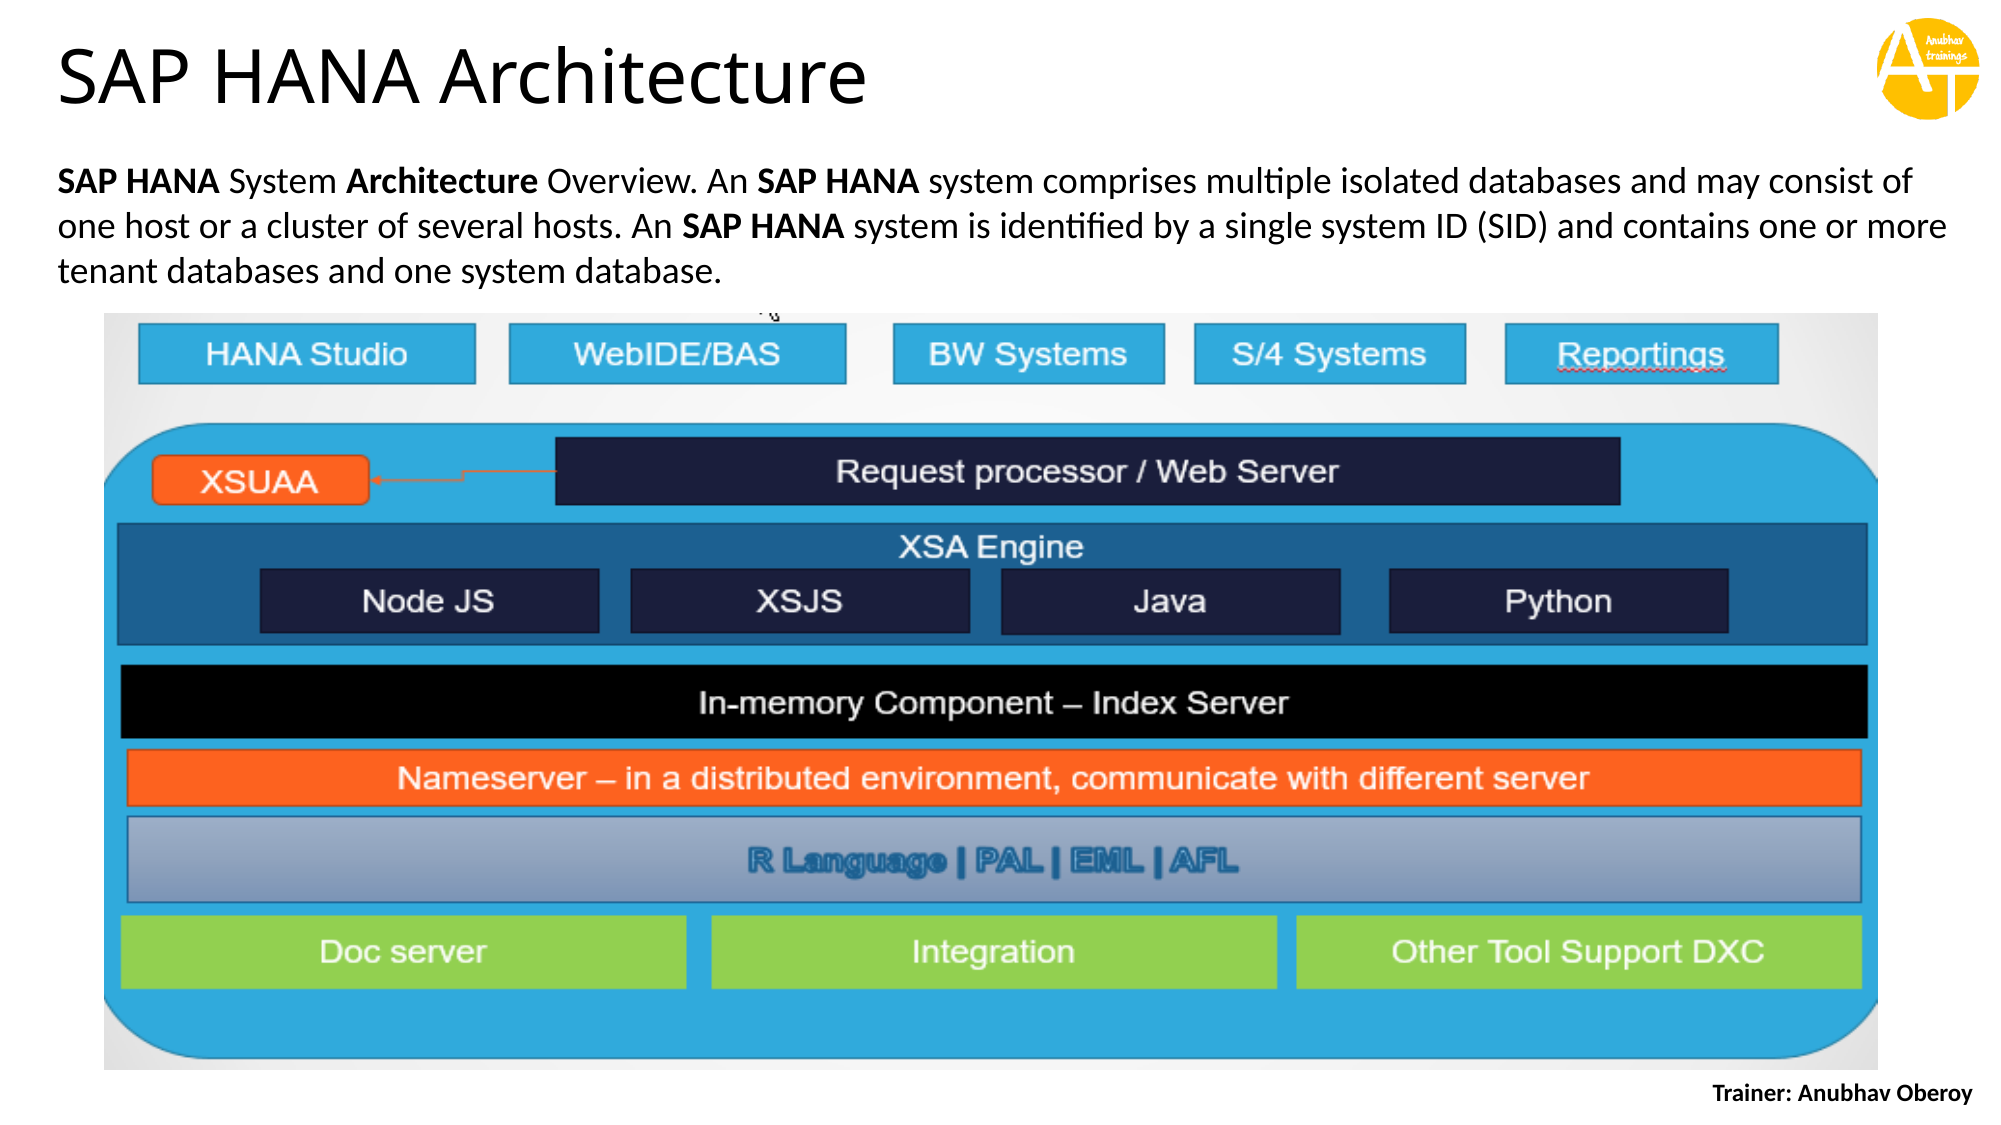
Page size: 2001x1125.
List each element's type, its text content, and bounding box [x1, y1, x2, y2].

picture [1866, 11, 1985, 128]
picture [104, 313, 1878, 1070]
text_box SAP HANA System Architecture Overview. An SAP HANA system comprises multiple isolated databases and may consist of one host or a cluster of several hosts. An SAP HANA system is identified by a single system ID (SID) and contains one or more tenant databases and one system database. [42, 148, 1973, 298]
text_box SAP HANA Architecture [42, 30, 1896, 148]
footer Trainer: Anubhav Oberoy [1660, 1074, 2000, 1108]
